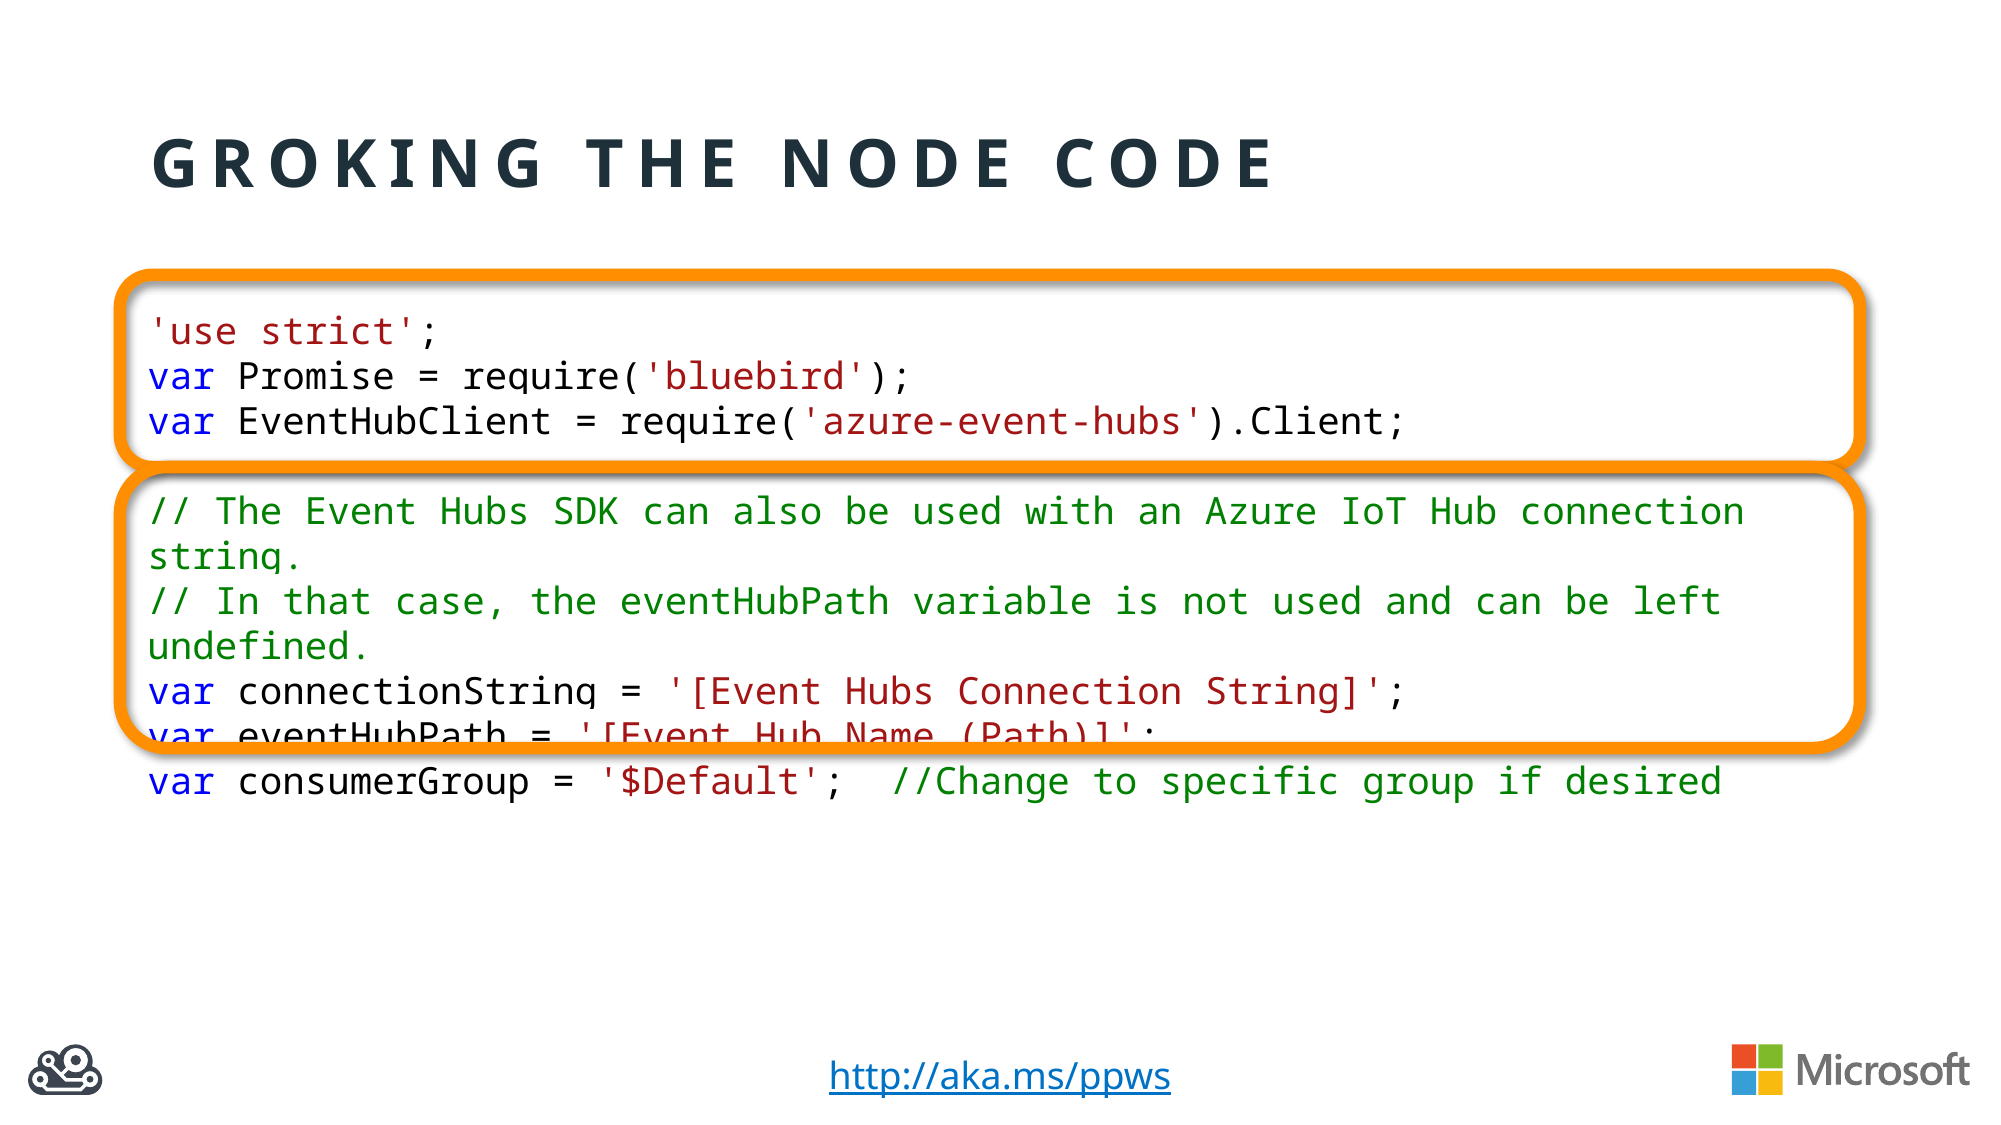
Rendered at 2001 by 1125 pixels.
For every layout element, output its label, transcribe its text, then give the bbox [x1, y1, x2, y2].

title Groking the node code [135, 57, 1860, 275]
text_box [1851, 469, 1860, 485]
text_box 'use strict'; var Promise = require('bluebird'); var EventHubClient = require('azure-event-hubs').Client; // The Event Hubs SDK can also be used with an Azure IoT Hub connection string. // In that case, the eventHubPath variable is not used and can be left undefined. var connectionString = '[Event Hubs Connection String]'; var eventHubPath = '[Event Hub Name (Path)]'; var consumerGroup = '$Default'; //Change to specific group if desired [132, 742, 1860, 810]
text_box [119, 466, 1861, 749]
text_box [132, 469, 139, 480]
text_box [118, 273, 1861, 468]
